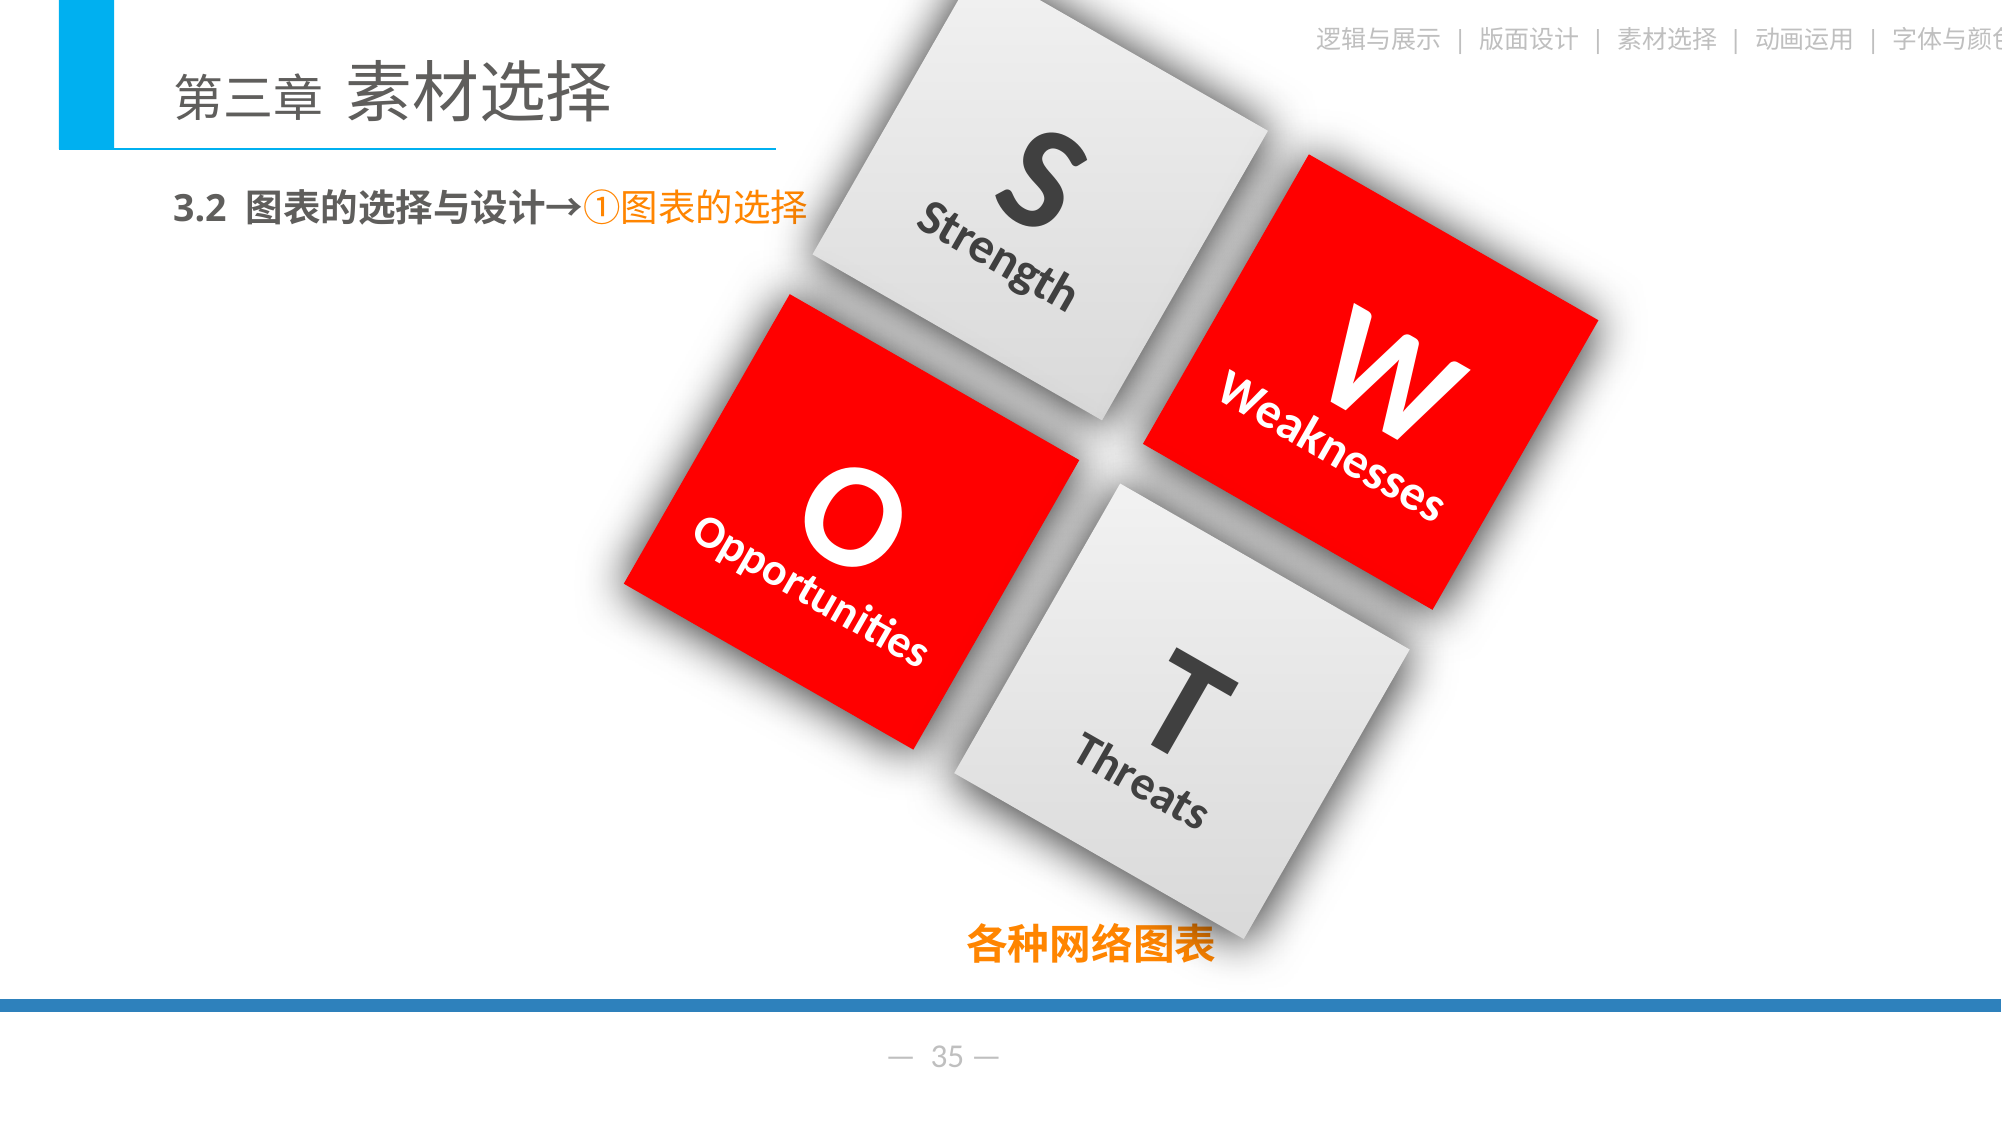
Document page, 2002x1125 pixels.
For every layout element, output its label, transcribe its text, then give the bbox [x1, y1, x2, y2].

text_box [753, 96, 1476, 811]
text_box 3.2 图表的选择与设计→①图表的选择 [158, 162, 748, 236]
text_box 各种网络图表 [851, 895, 1332, 976]
